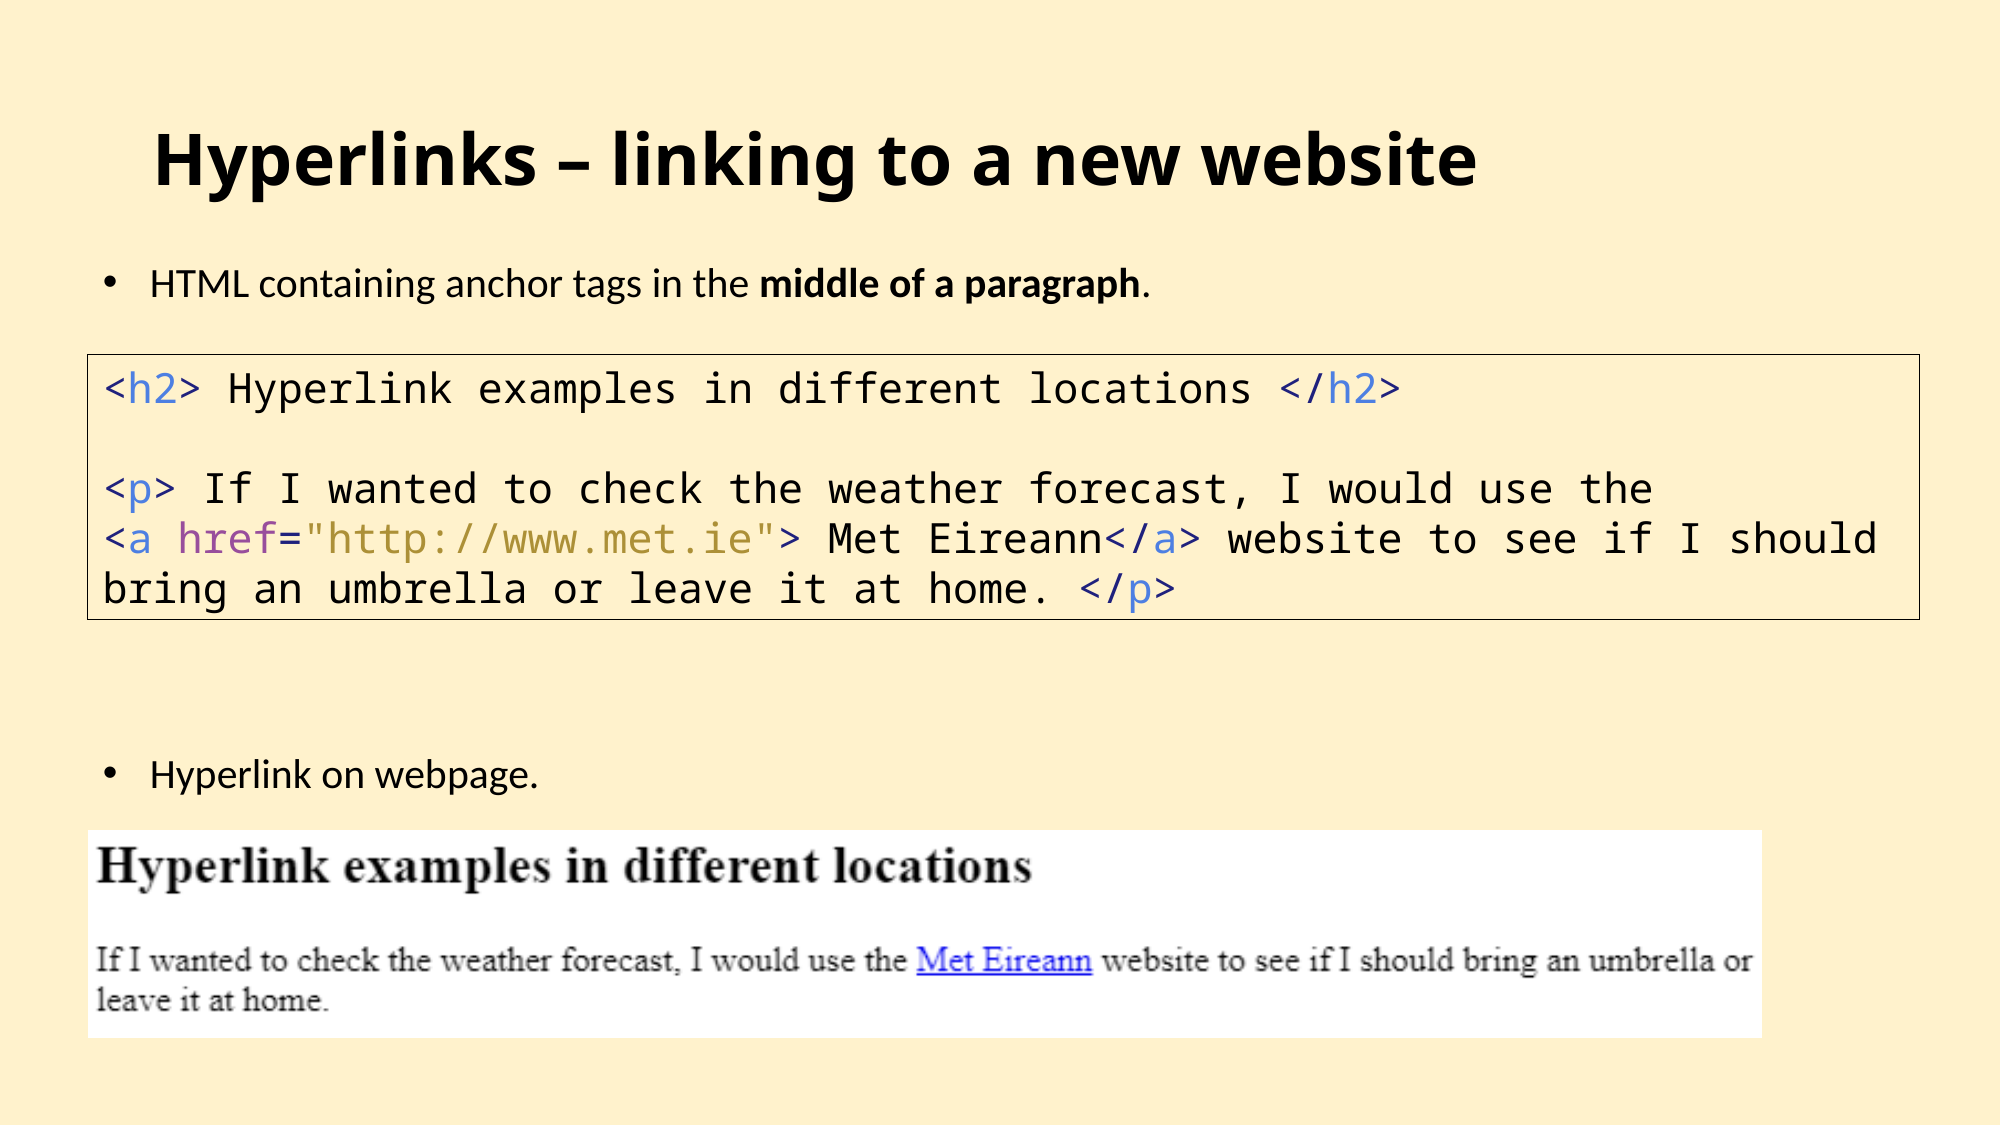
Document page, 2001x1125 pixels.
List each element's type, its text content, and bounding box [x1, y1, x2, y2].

text_box <h2> Hyperlink examples in different locations </h2> <p> If I wanted to check the weather forecast, I would use the <a href="http://www.met.ie"> Met Eireann</a> website to see if I should bring an umbrella or leave it at home. </p> [87, 354, 1920, 620]
title Hyperlinks – linking to a new website [137, 93, 1667, 230]
text_box HTML containing anchor tags in the middle of a paragraph. [88, 248, 1744, 314]
text_box Hyperlink on webpage. [88, 739, 1744, 805]
picture [88, 830, 1762, 1038]
